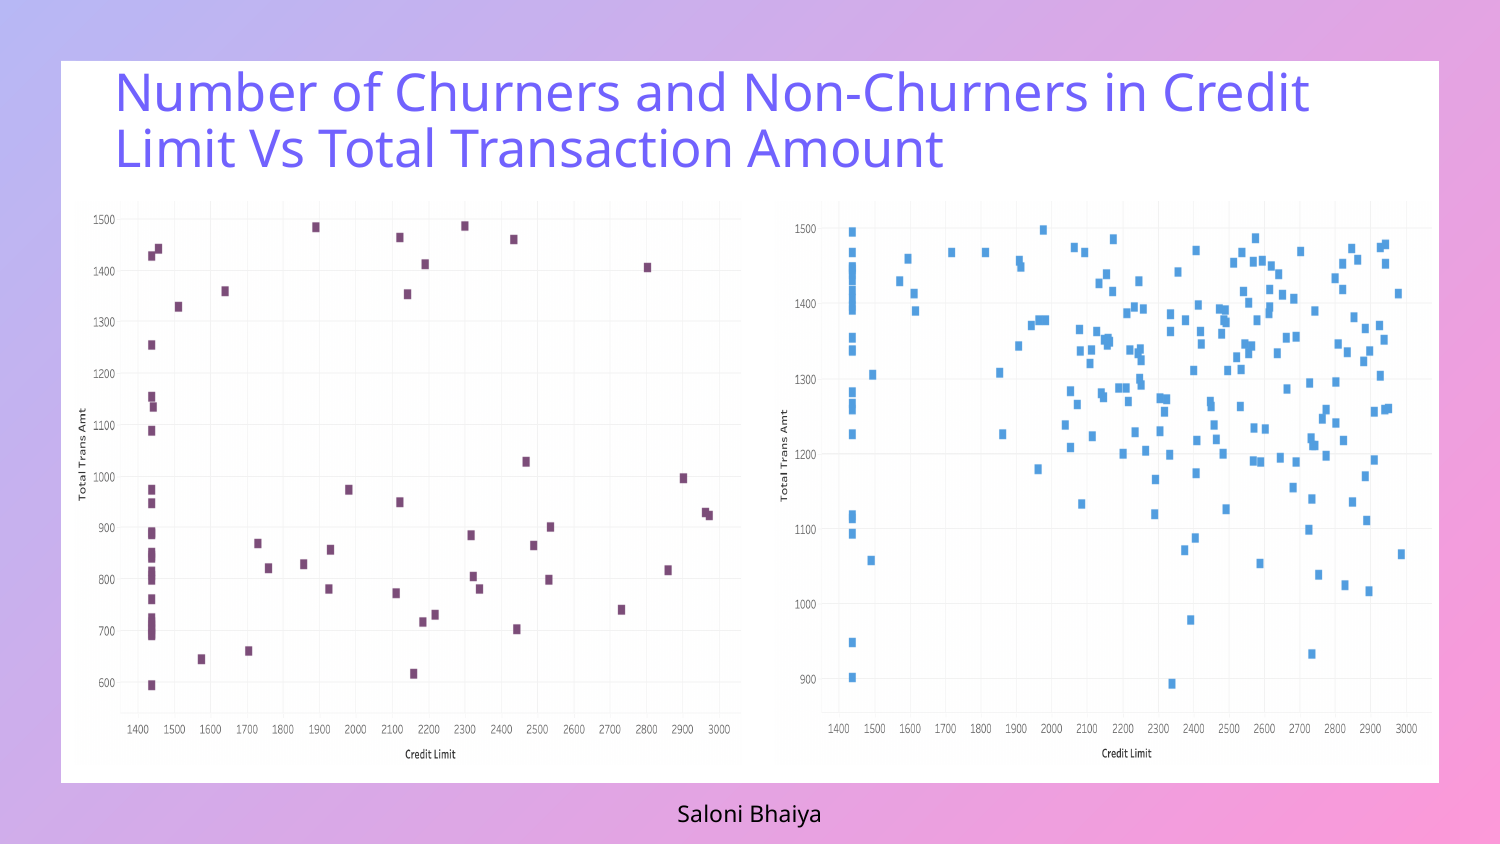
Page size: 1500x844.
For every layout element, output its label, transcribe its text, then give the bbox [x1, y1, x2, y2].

footer Saloni Bhaiya [496, 791, 1004, 836]
title Number of Churners and Non-Churners in Credit Limit Vs Total Transaction Amount [103, 68, 1397, 177]
picture [74, 201, 742, 765]
picture [774, 201, 1432, 765]
